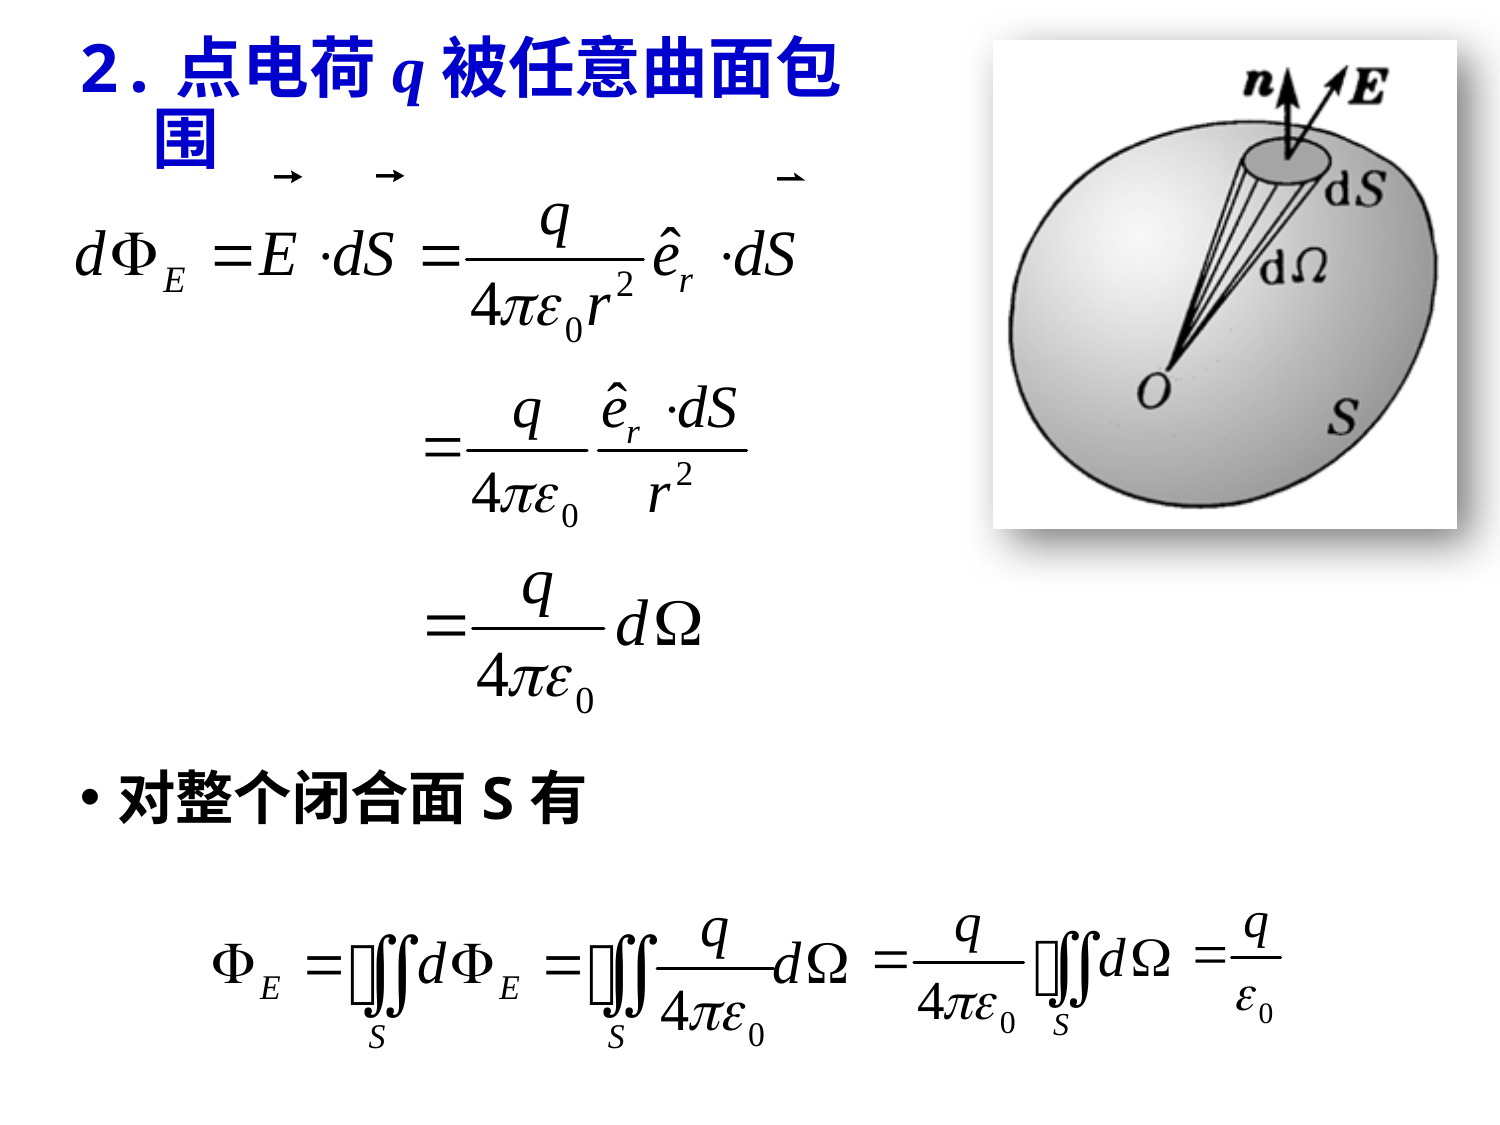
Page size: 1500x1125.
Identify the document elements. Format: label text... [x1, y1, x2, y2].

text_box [1182, 889, 1290, 1035]
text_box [410, 363, 761, 620]
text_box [203, 889, 859, 1064]
picture [993, 40, 1457, 529]
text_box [410, 620, 718, 813]
list 对整个闭合面S有 [64, 761, 670, 864]
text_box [861, 889, 1183, 1050]
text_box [64, 170, 816, 440]
title 2.点电荷q被任意曲面包围 [64, 55, 923, 158]
